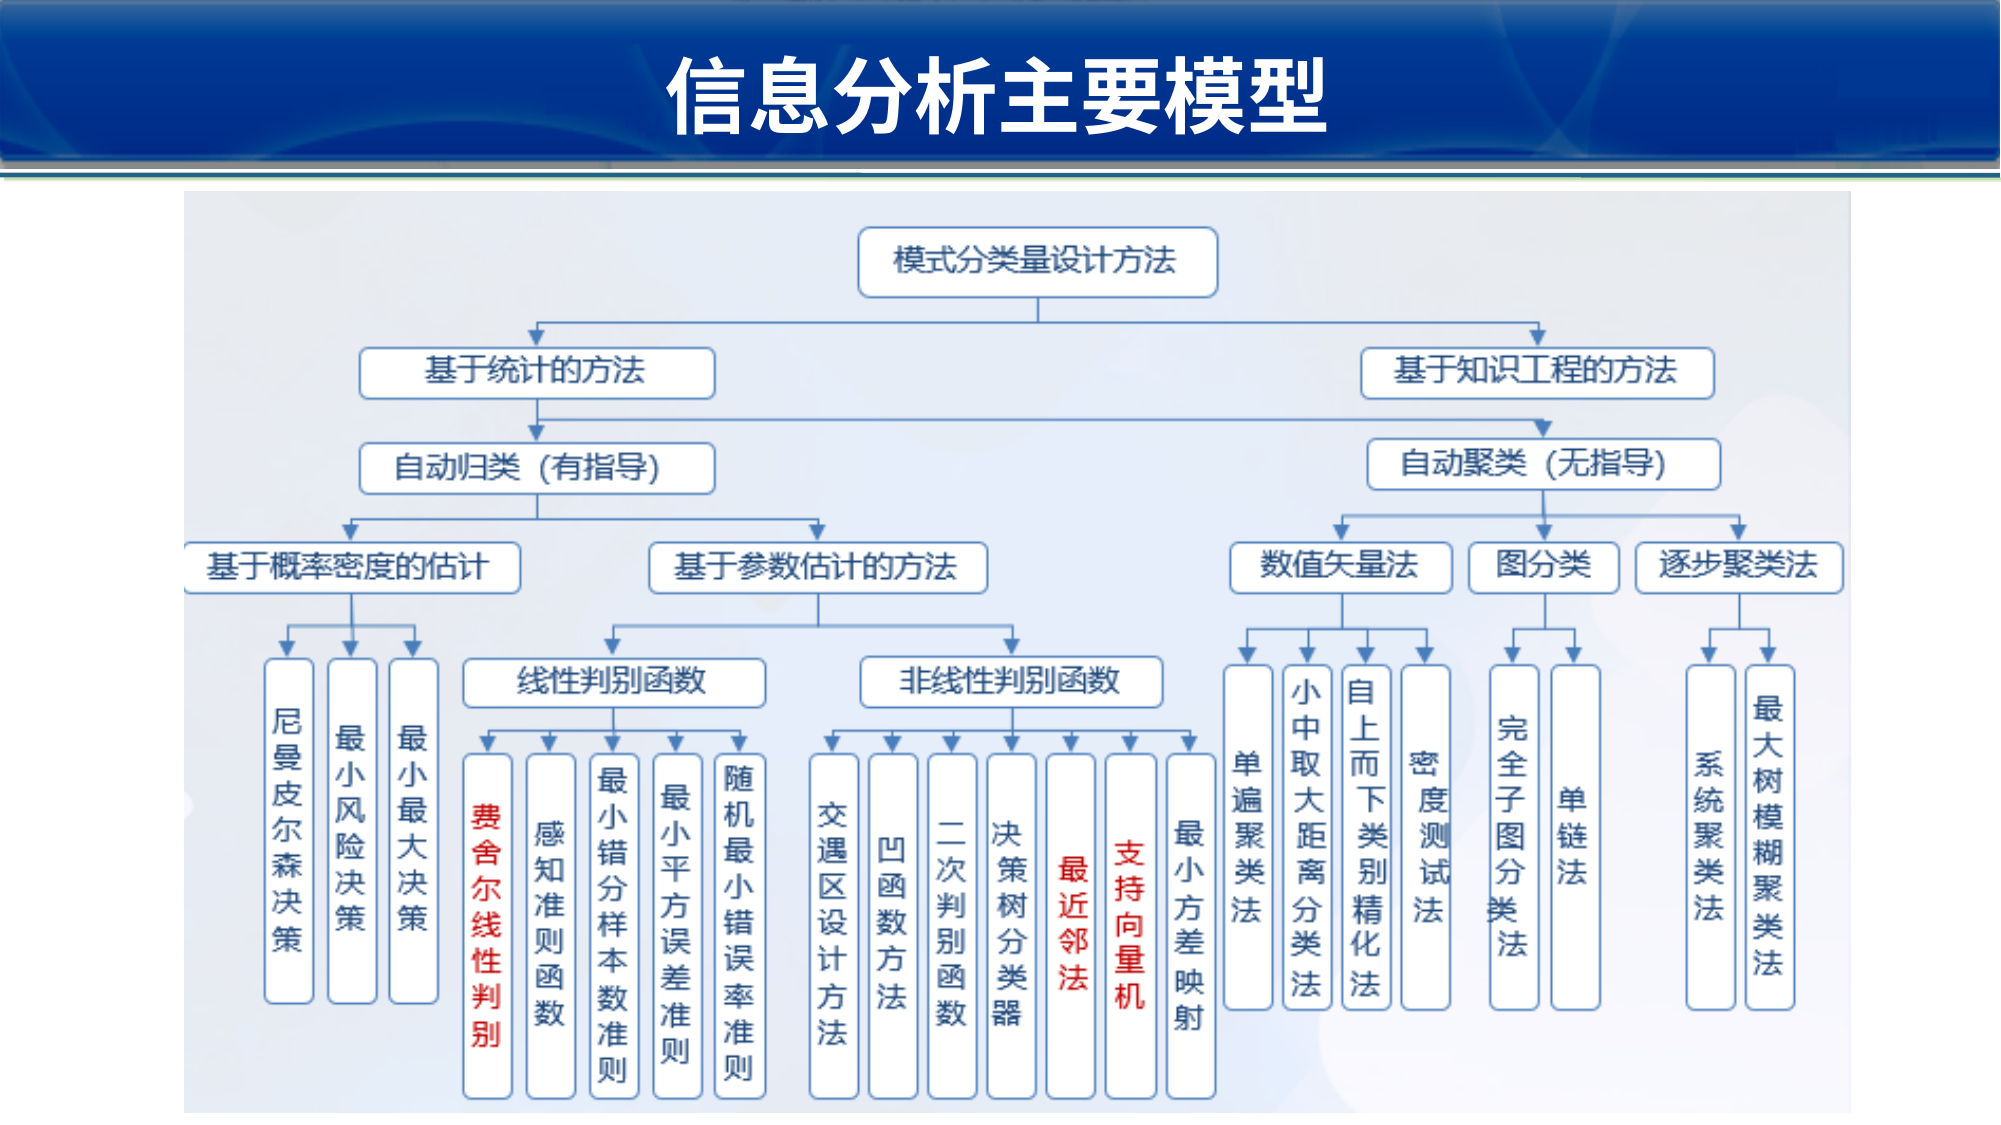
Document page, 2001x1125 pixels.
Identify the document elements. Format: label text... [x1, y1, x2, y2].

picture [184, 191, 1851, 1113]
text_box 信息分析主要模型 [285, 0, 1711, 188]
